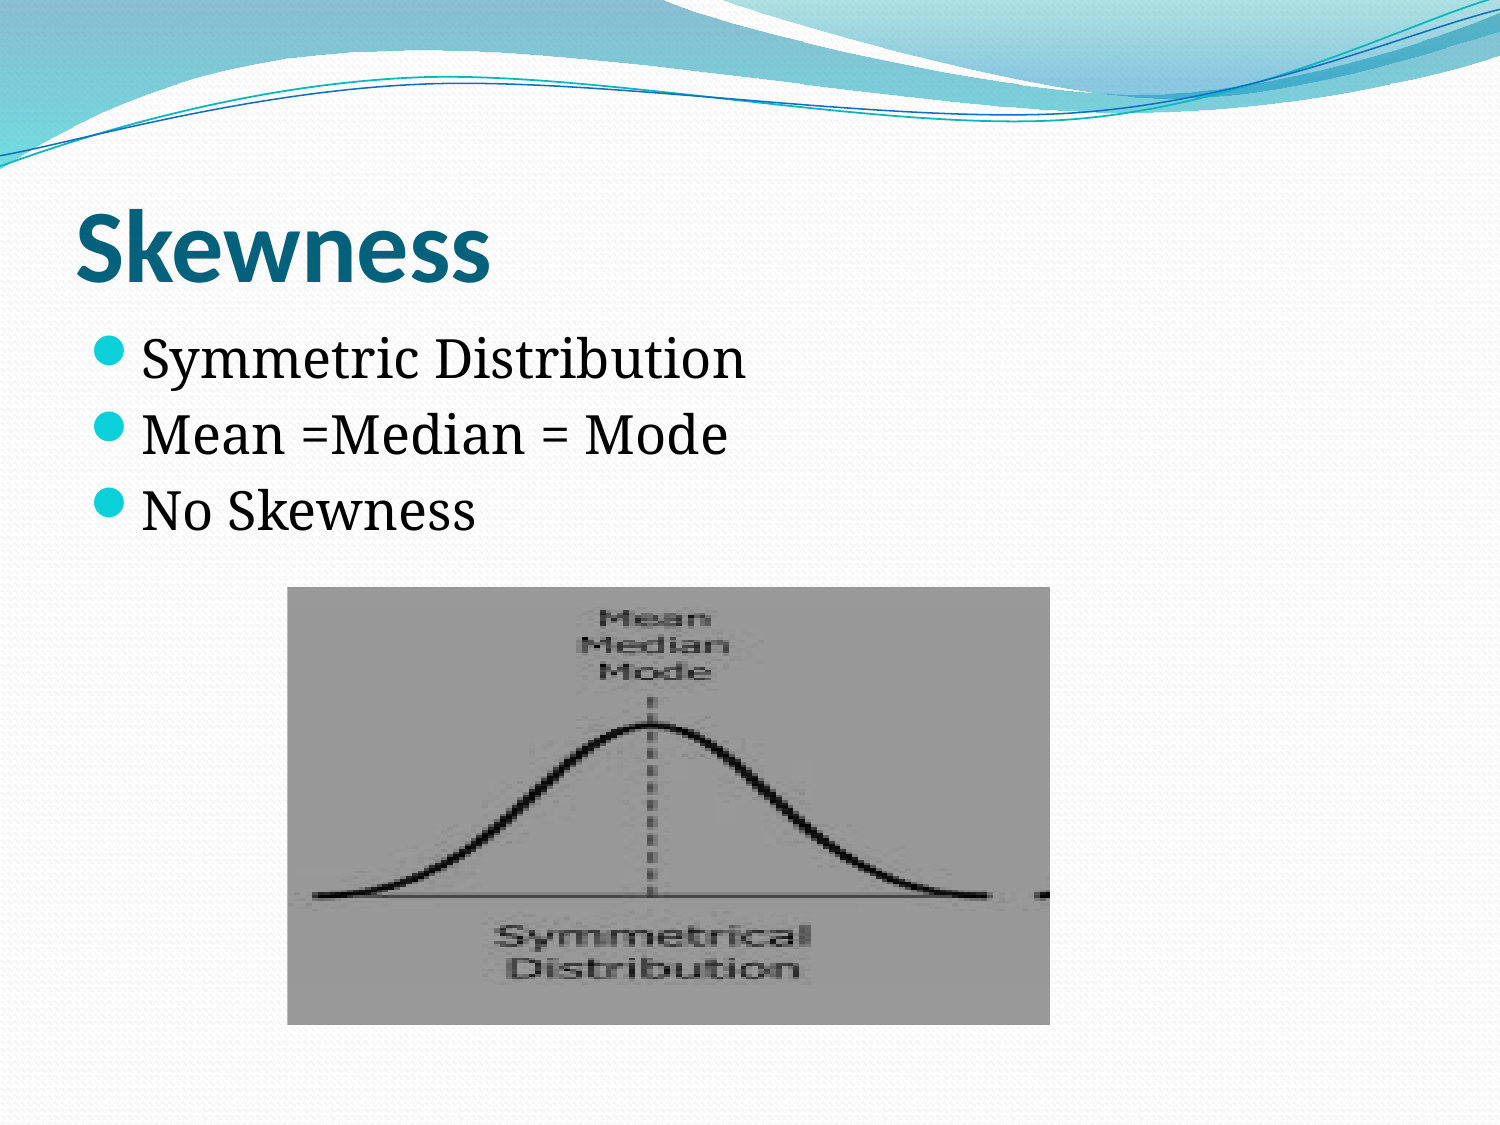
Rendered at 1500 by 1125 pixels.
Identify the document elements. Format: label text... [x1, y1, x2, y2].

list Symmetric Distribution Mean =Median = Mode No Skewness [75, 317, 1425, 1038]
picture [287, 587, 1051, 1026]
title Skewness [75, 115, 1425, 303]
